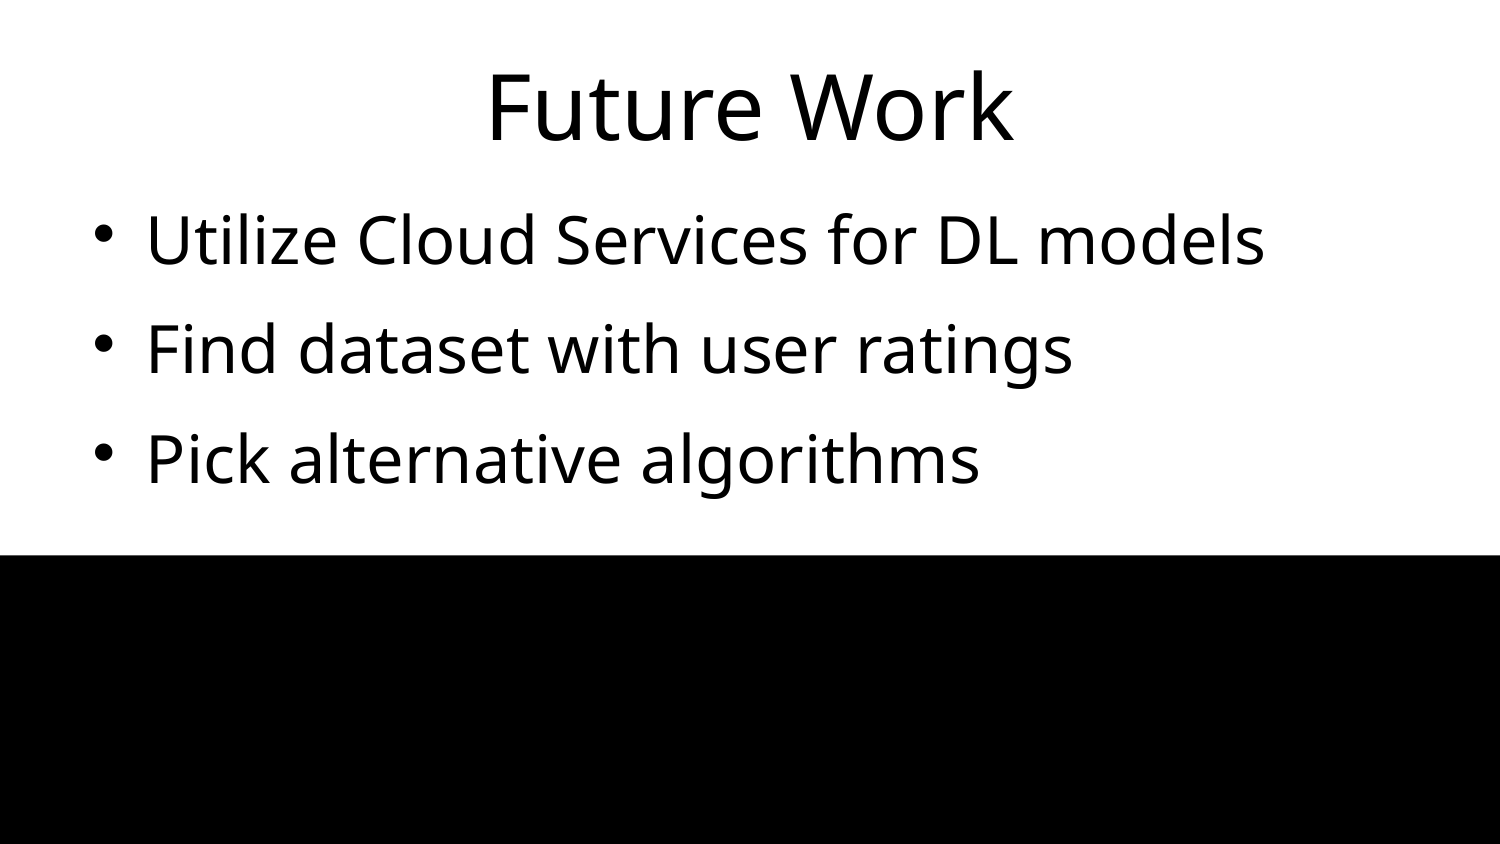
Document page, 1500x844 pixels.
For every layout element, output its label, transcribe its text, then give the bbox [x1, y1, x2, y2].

title Future Work [75, 33, 1425, 175]
list Utilize Cloud Services for DL models Find dataset with user ratings Pick alternative algorithms [75, 197, 1425, 687]
